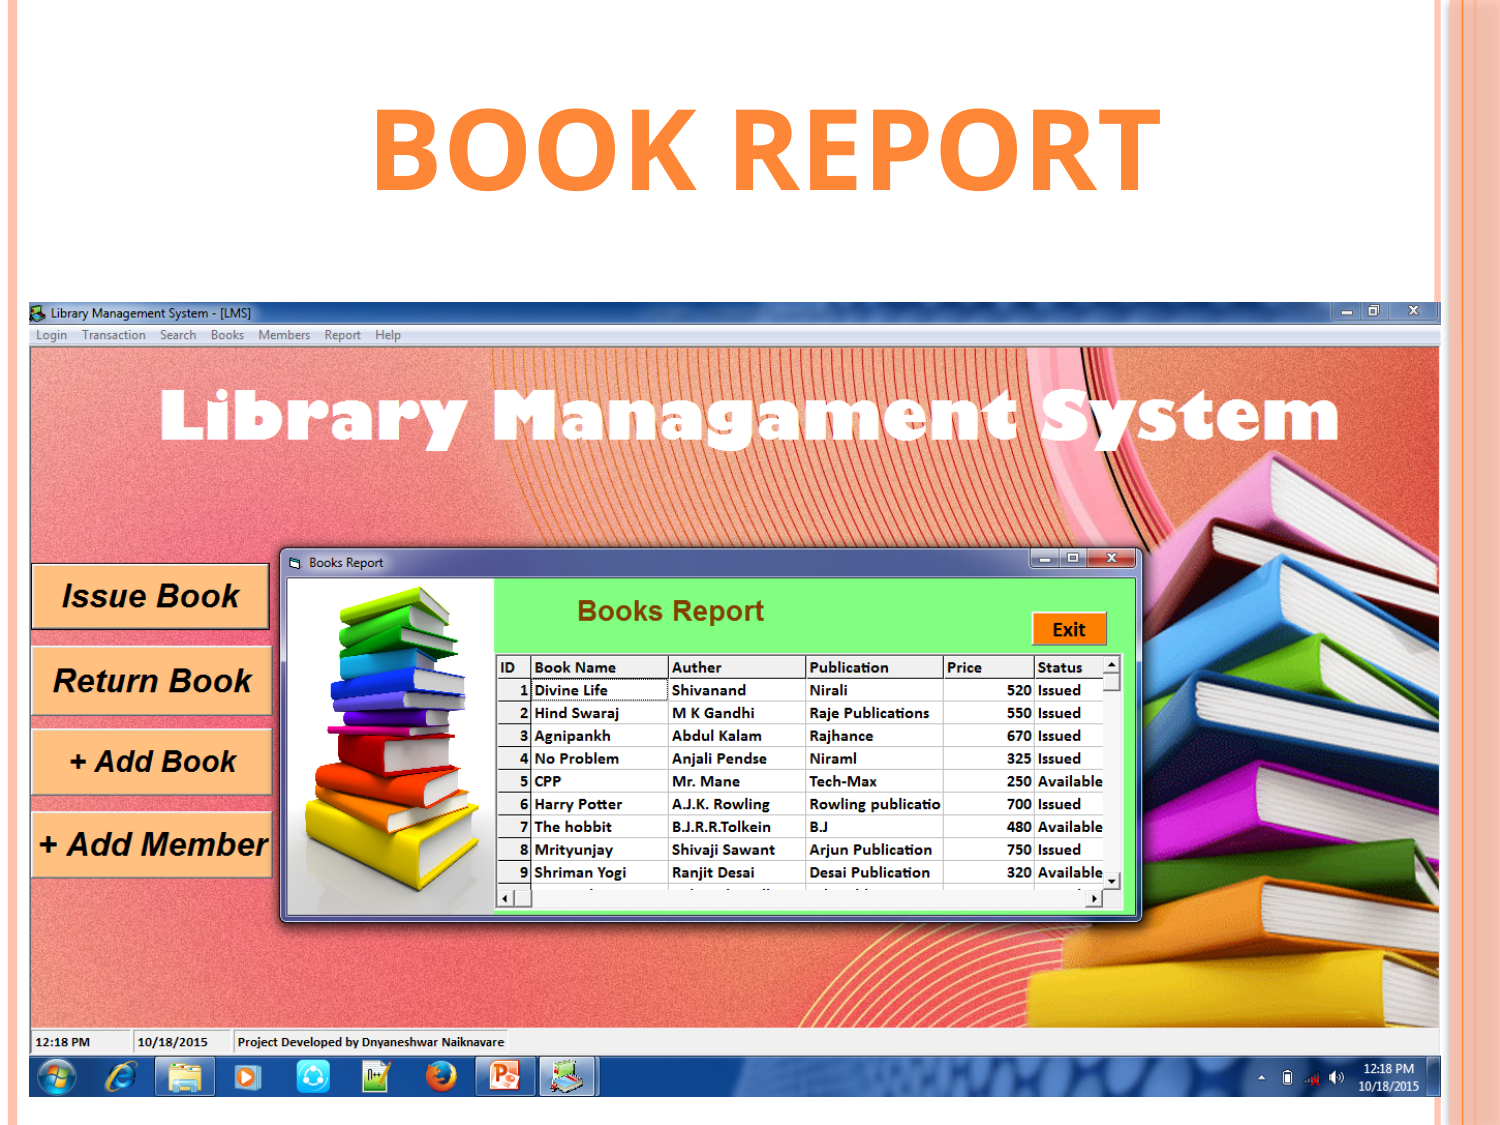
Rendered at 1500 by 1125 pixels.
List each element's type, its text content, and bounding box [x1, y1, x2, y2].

picture [28, 302, 1442, 1097]
text_box Book report [352, 70, 1179, 221]
